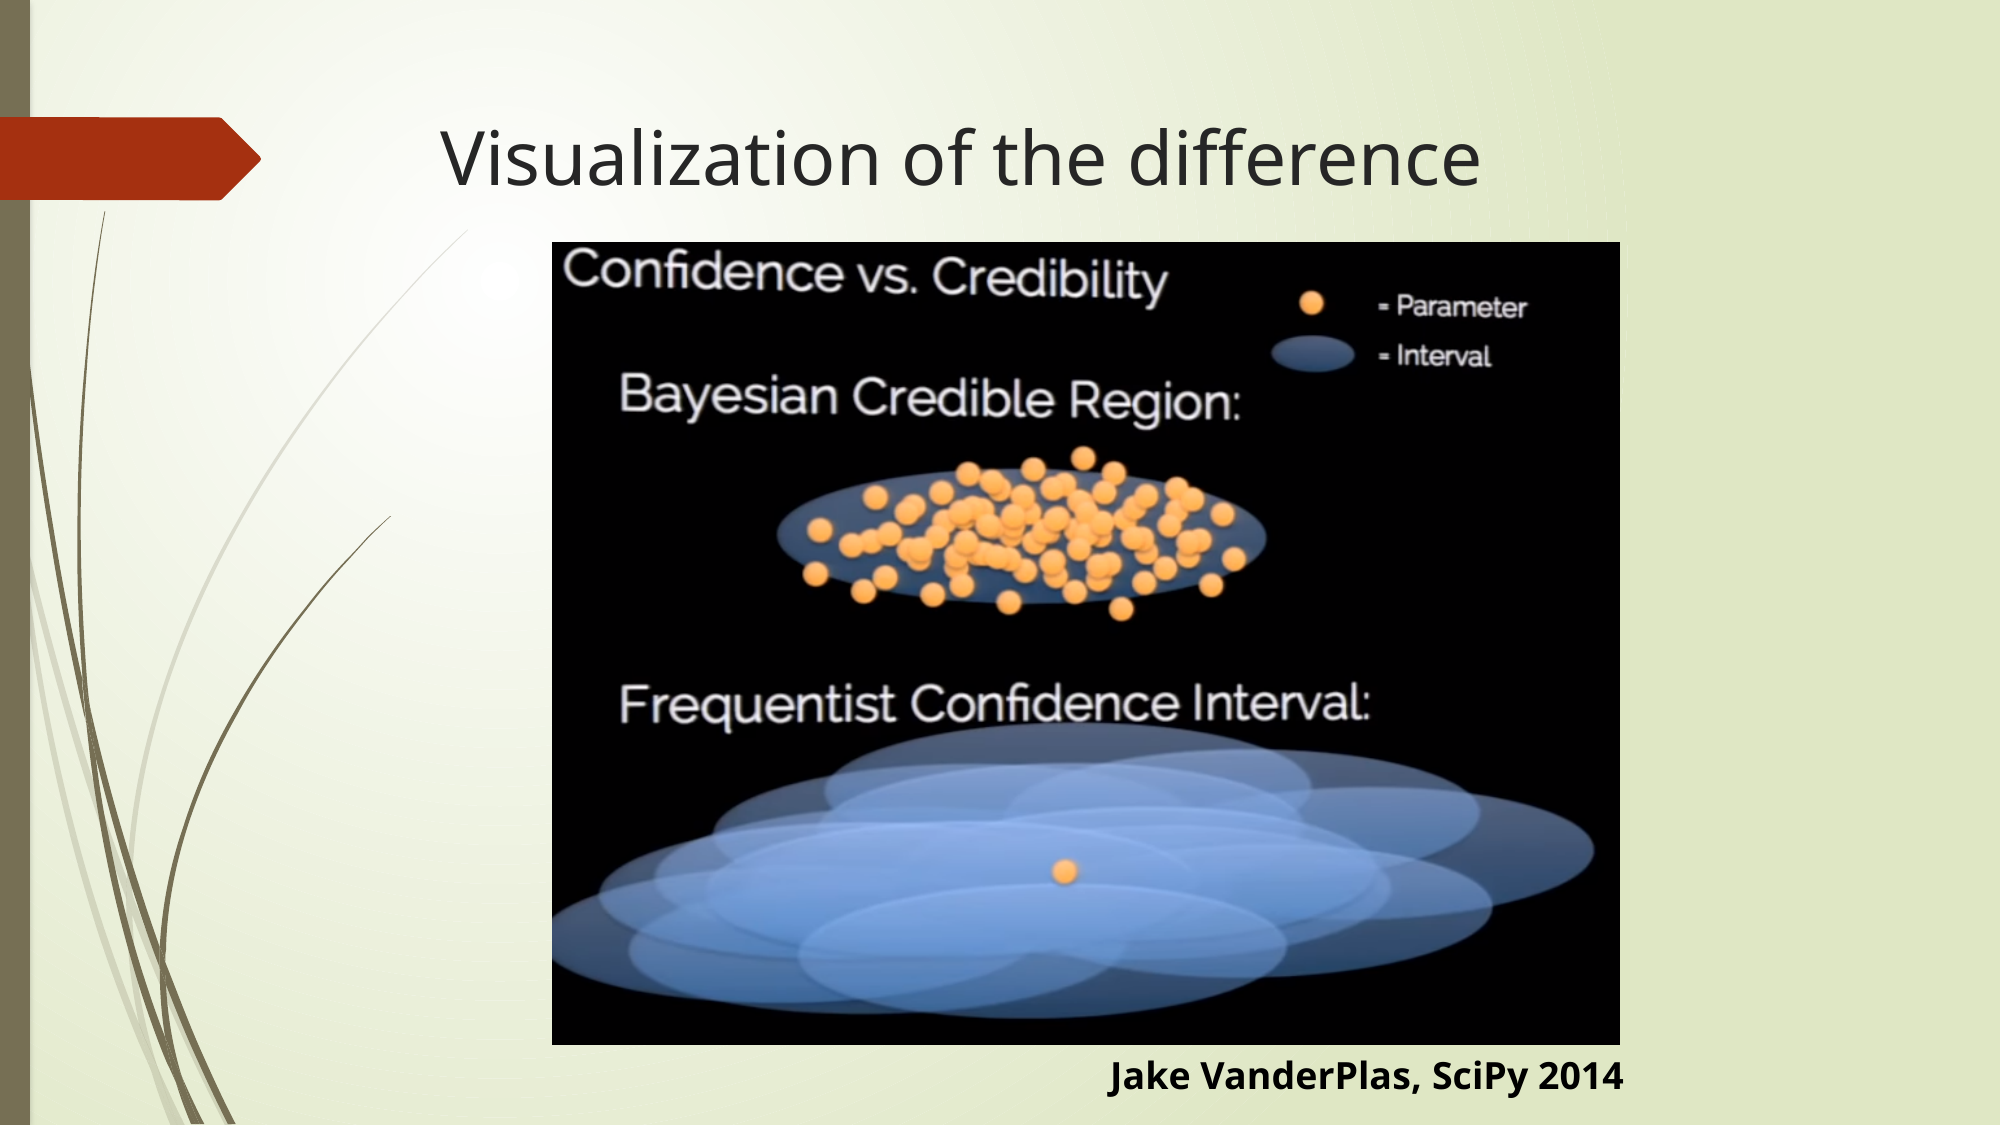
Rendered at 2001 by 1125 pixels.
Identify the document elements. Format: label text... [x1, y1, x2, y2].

picture [552, 241, 1620, 1045]
title Visualization of the difference [425, 102, 1888, 313]
text_box Jake VanderPlas, SciPy 2014 [1085, 1044, 1639, 1125]
